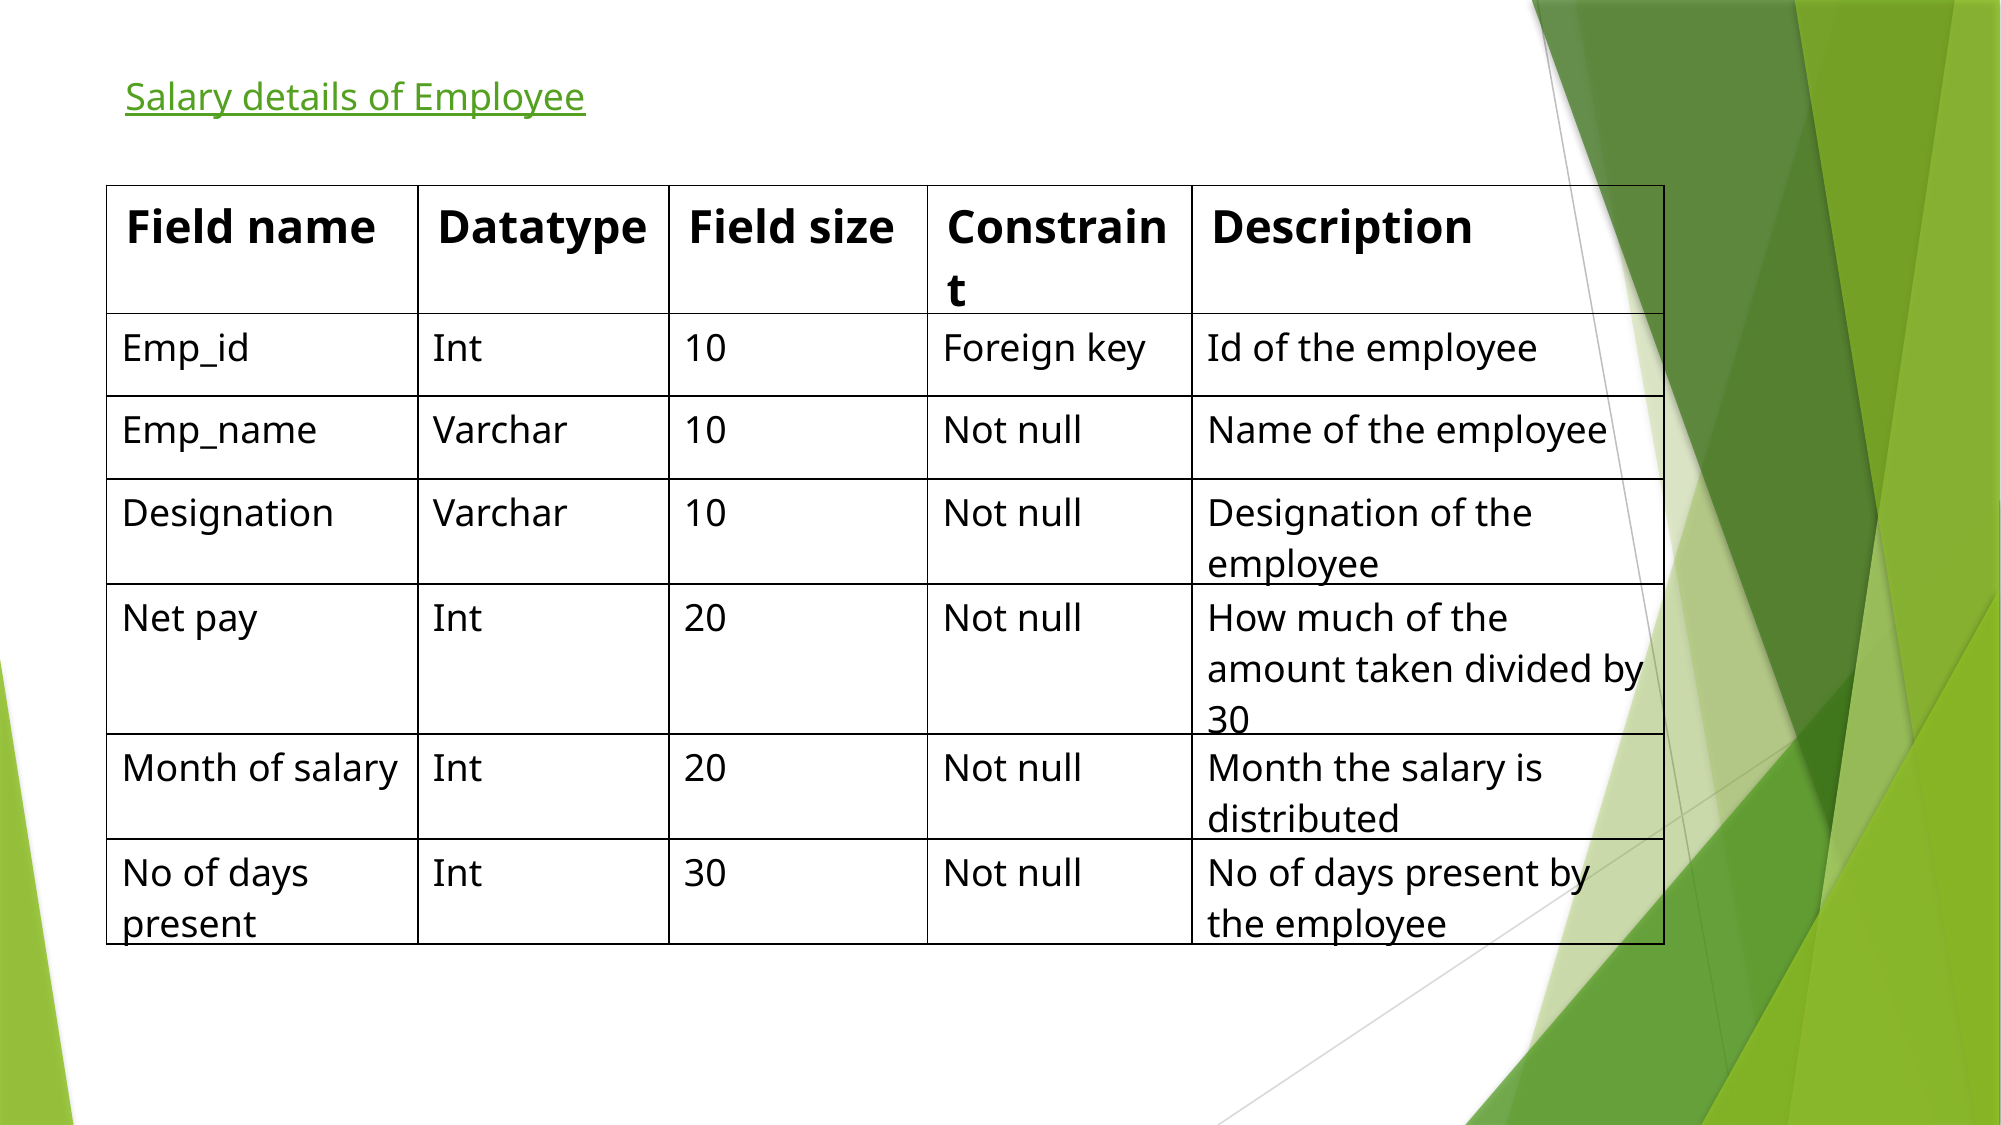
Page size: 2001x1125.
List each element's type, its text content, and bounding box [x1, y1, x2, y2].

table_cell Net pay [107, 585, 417, 733]
table_cell Not null [928, 397, 1191, 478]
table_header Field size [670, 186, 927, 313]
table_cell Not null [928, 585, 1191, 733]
table_cell Not null [928, 735, 1191, 838]
table_header Datatype [419, 186, 668, 313]
table_cell Emp_name [107, 397, 417, 478]
table_cell Id of the employee [1193, 314, 1663, 395]
table_cell Month of salary [107, 735, 417, 838]
table_cell 30 [670, 840, 927, 943]
table_header Field name [107, 186, 417, 313]
table_cell Name of the employee [1193, 397, 1663, 478]
table_cell Emp_id [107, 314, 417, 395]
table_cell Not null [928, 480, 1191, 583]
table_cell Int [419, 314, 668, 395]
table_cell Designation of the employee [1193, 480, 1663, 583]
table_cell Designation [107, 480, 417, 583]
text_box Salary details of Employee [110, 65, 770, 125]
table_cell Month the salary is distributed [1193, 735, 1663, 838]
table_cell Int [419, 735, 668, 838]
table_cell Foreign key [928, 314, 1191, 395]
table_cell 20 [670, 585, 927, 733]
table_cell No of days present [107, 840, 417, 943]
table_cell Int [419, 840, 668, 943]
table_cell Not null [928, 840, 1191, 943]
table_cell 20 [670, 735, 927, 838]
table_cell Int [419, 585, 668, 733]
table_cell 10 [670, 480, 927, 583]
table_header Description [1193, 186, 1663, 313]
table_cell No of days present by the employee [1193, 840, 1663, 943]
table_cell How much of the amount taken divided by 30 [1193, 585, 1663, 733]
table_cell 10 [670, 397, 927, 478]
table_cell Varchar [419, 480, 668, 583]
table_cell Varchar [419, 397, 668, 478]
table_header Constraint [928, 186, 1191, 313]
table_cell 10 [670, 314, 927, 395]
